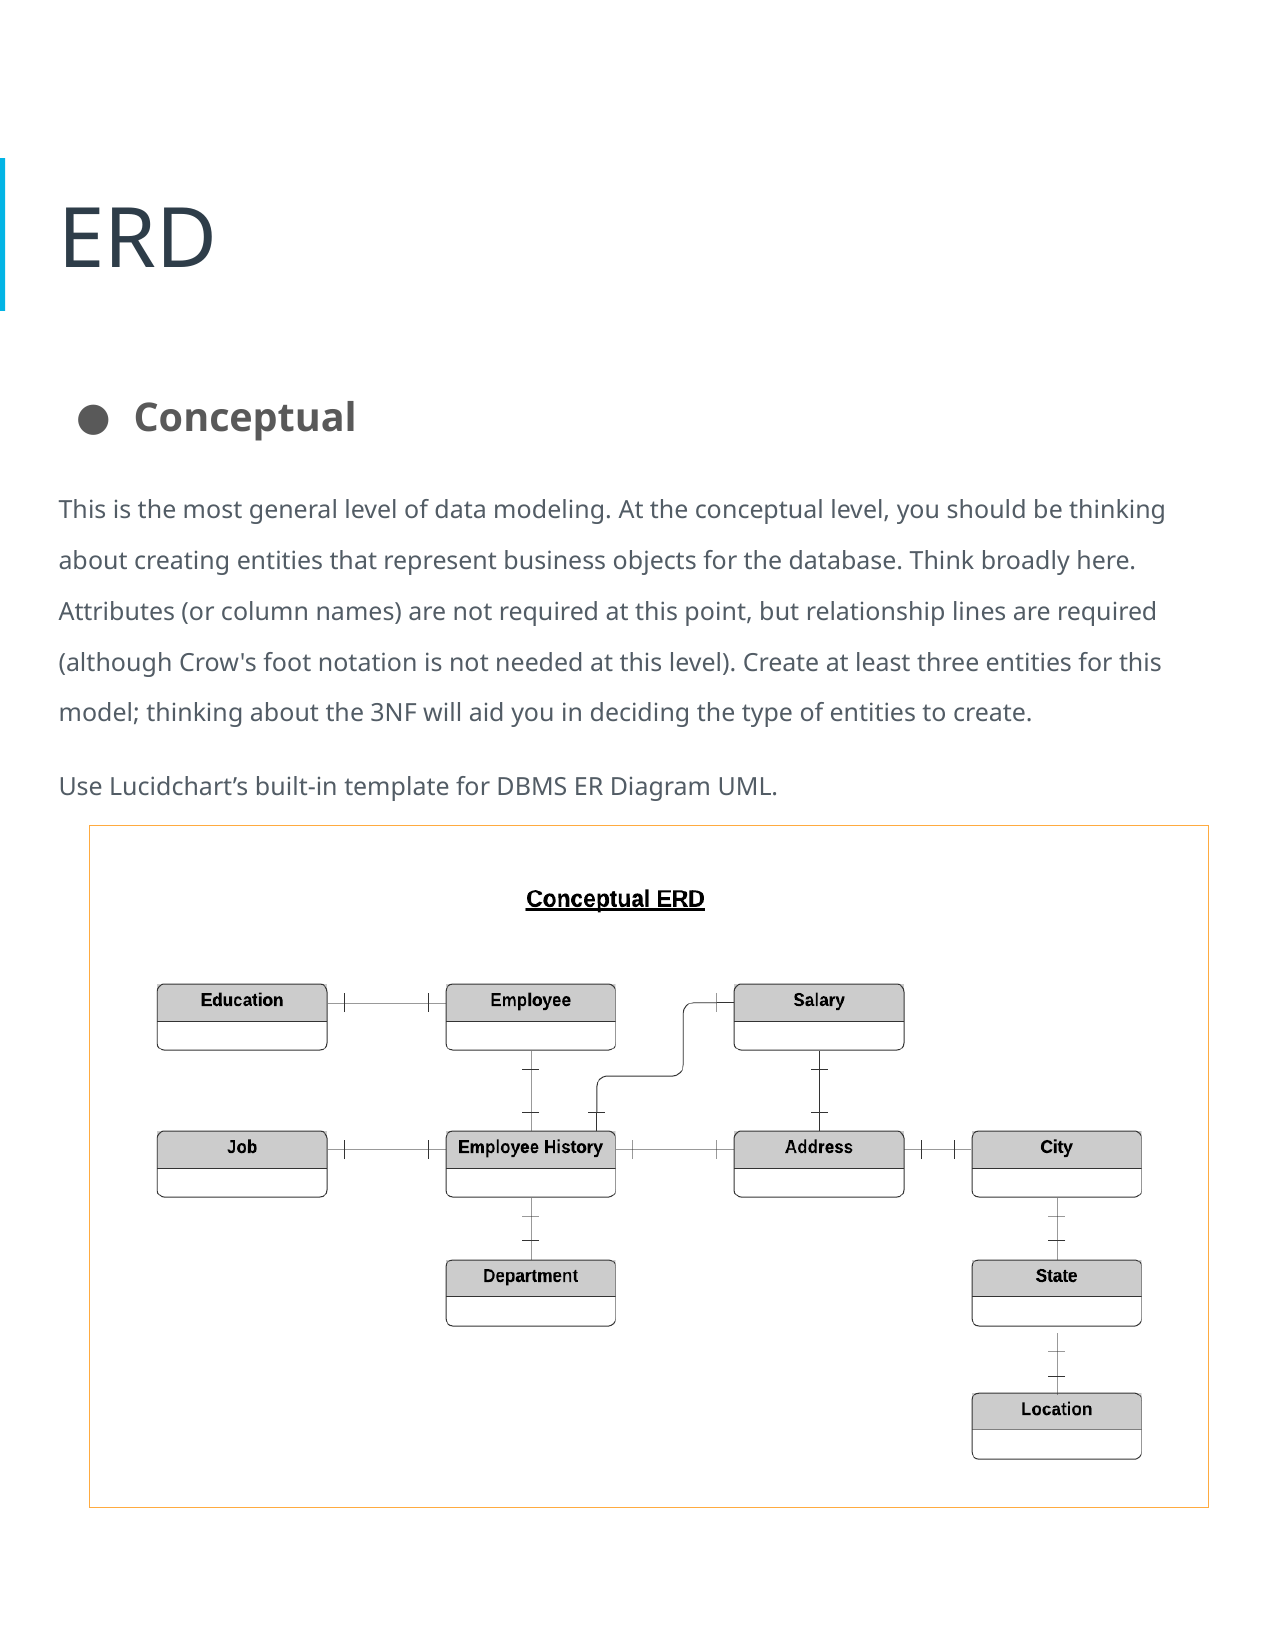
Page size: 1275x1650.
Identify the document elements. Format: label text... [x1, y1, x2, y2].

picture [89, 824, 1209, 1508]
title ERD [43, 142, 1232, 327]
list Conceptual This is the most general level of data modeling. At the conceptual level, you should be thinking about creating entities that represent business objects for the database. Think broadly here. Attributes (or column names) are not required at this point, but relationship lines are required (although Crow's foot notation is not needed at this level). Create at least three entities for this model; thinking about the 3NF will aid you in deciding the type of entities to create. Use Lucidchart’s built-in template for DBMS ER Diagram UML. [43, 369, 1232, 1639]
